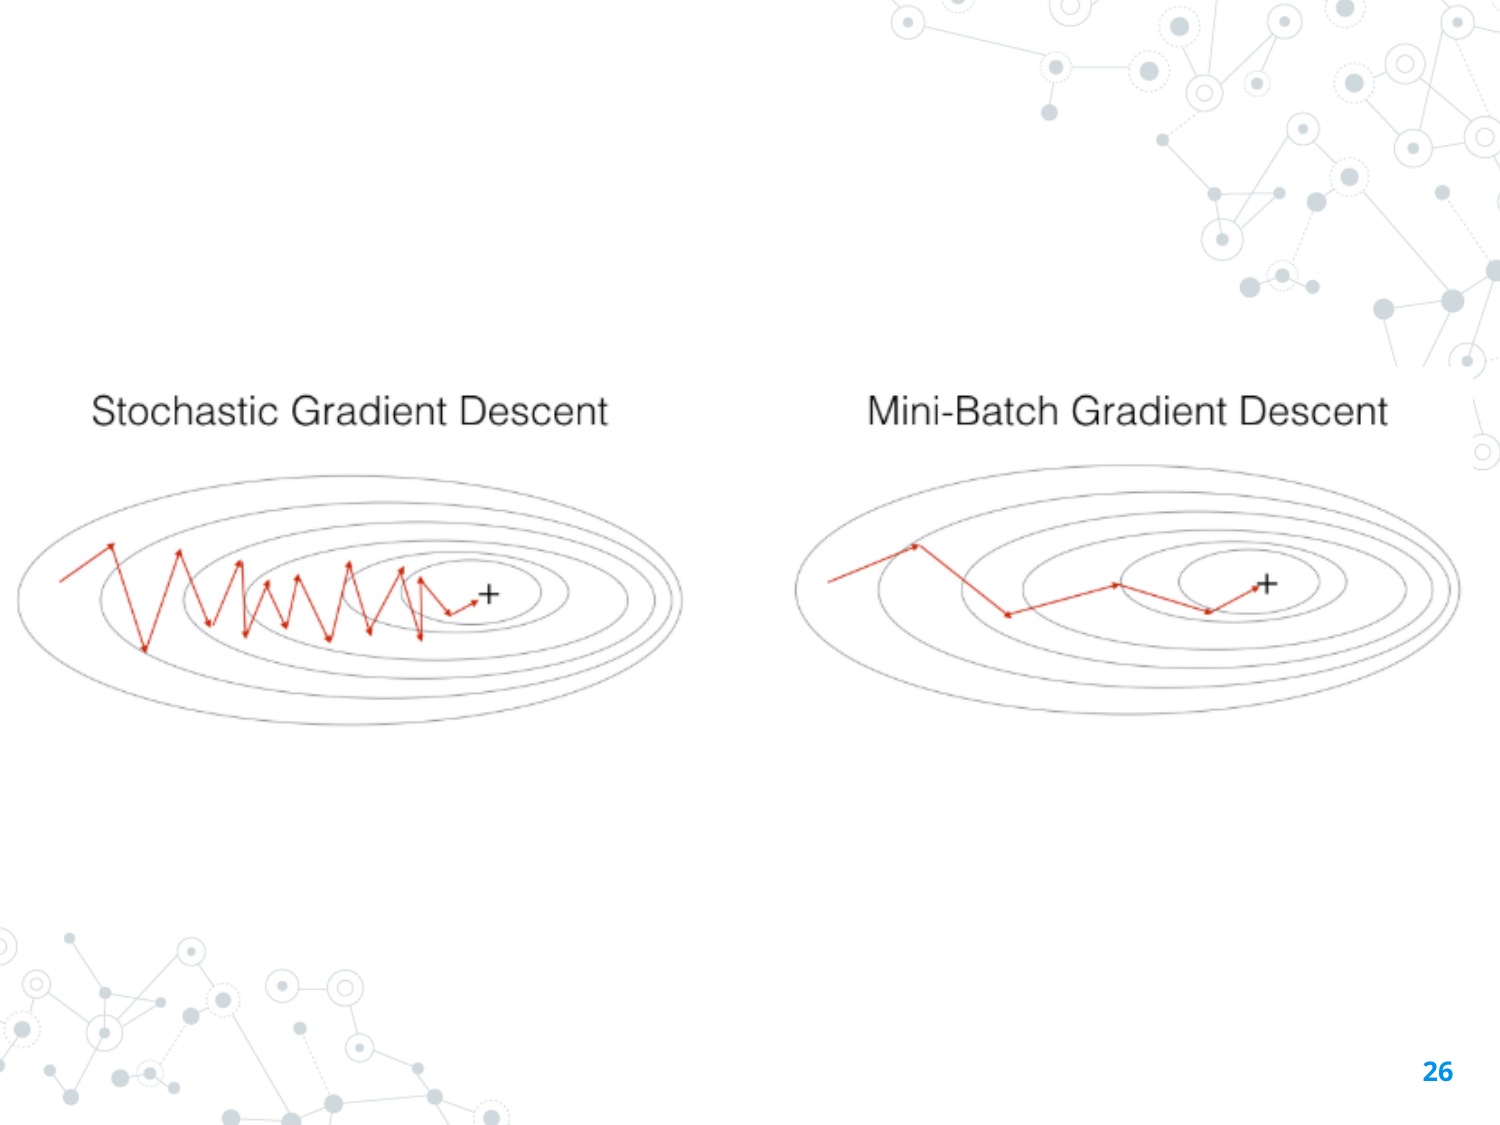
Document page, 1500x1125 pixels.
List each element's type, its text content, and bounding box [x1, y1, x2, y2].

picture [0, 0, 1500, 1125]
slide_number 26 [1378, 1038, 1469, 1125]
